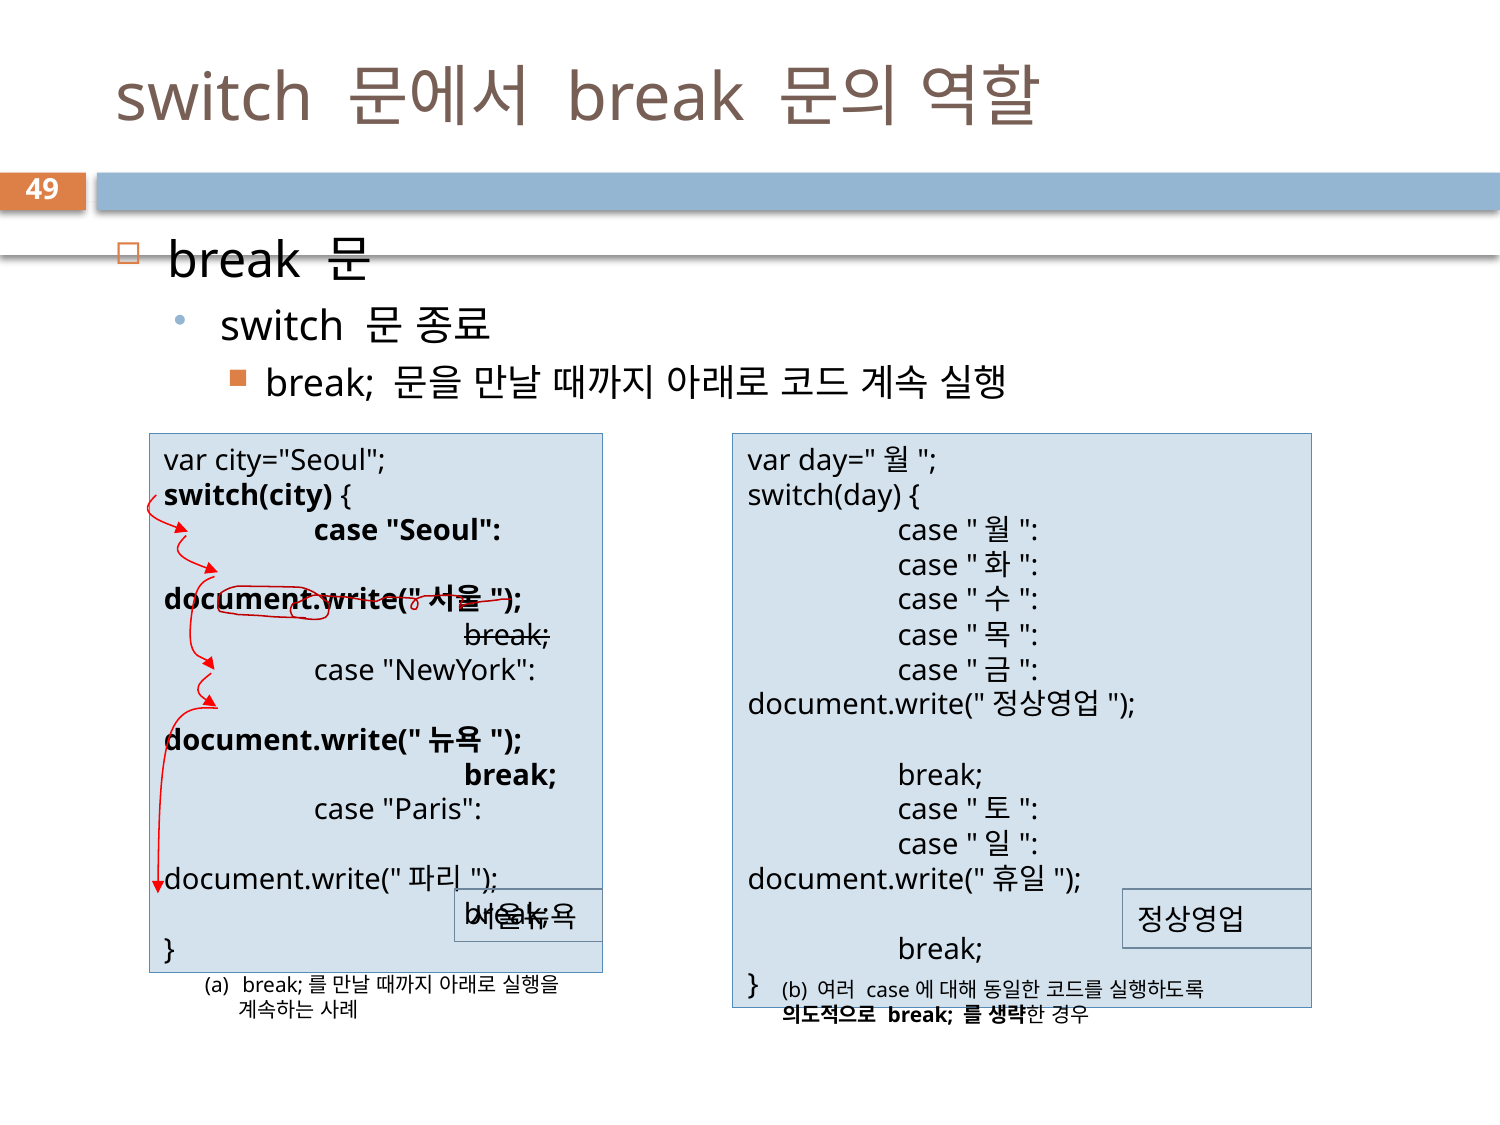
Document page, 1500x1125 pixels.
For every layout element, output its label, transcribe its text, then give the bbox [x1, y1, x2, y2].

text_box break;를 만날 때까지 아래로 실행을 계속하는 사례 [189, 964, 580, 1029]
text_box 정상영업 [1121, 887, 1313, 950]
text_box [147, 433, 603, 894]
text_box 서울뉴욕 [453, 903, 604, 943]
list break 문 switch 문 종료 break; 문을 만날 때까지 아래로 코드 계속 실행 [100, 219, 1438, 1047]
slide_number 49 [0, 170, 87, 211]
text_box (b) 여러 case에 대해 동일한 코드를 실행하도록 의도적으로 break; 를 생략한 경우 [767, 968, 1219, 1034]
title switch 문에서 break 문의 역할 [100, 37, 1438, 149]
text_box var day="월"; switch(day) { case "월": case "화": case "수": case "목": case "금": document.write("정상영업"); break; case "토": case "일": document.write("휴일"); break; } [732, 433, 1312, 1008]
